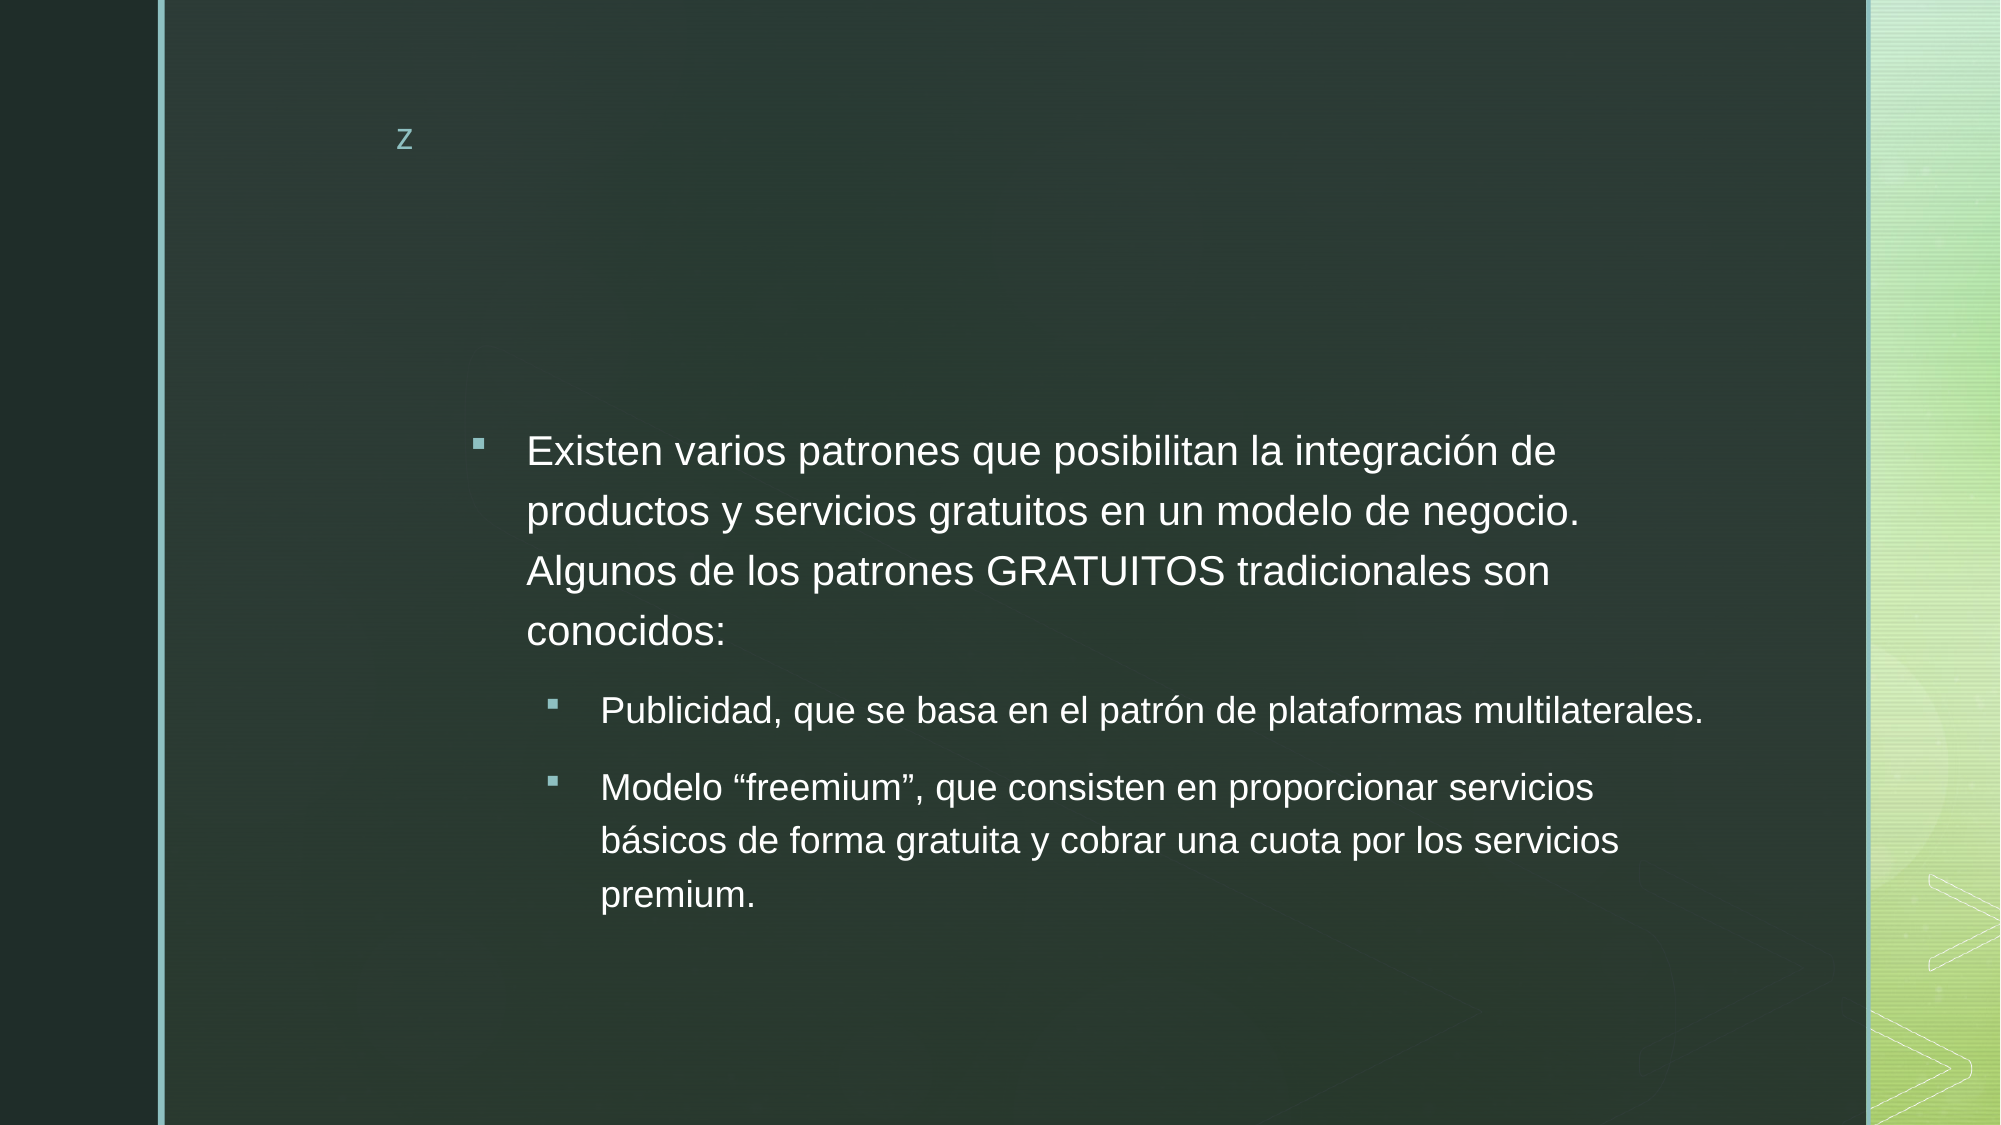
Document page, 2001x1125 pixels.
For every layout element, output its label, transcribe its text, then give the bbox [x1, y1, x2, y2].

list Existen varios patrones que posibilitan la integración de productos y servicios gratuitos en un modelo de negocio. Algunos de los patrones GRATUITOS tradicionales son conocidos: Publicidad, que se basa en el patrón de plataformas multilaterales. Modelo “freemium”, que consisten en proporcionar servicios básicos de forma gratuita y cobrar una cuota por los servicios premium. [454, 336, 1734, 993]
picture [1871, 0, 2001, 1125]
